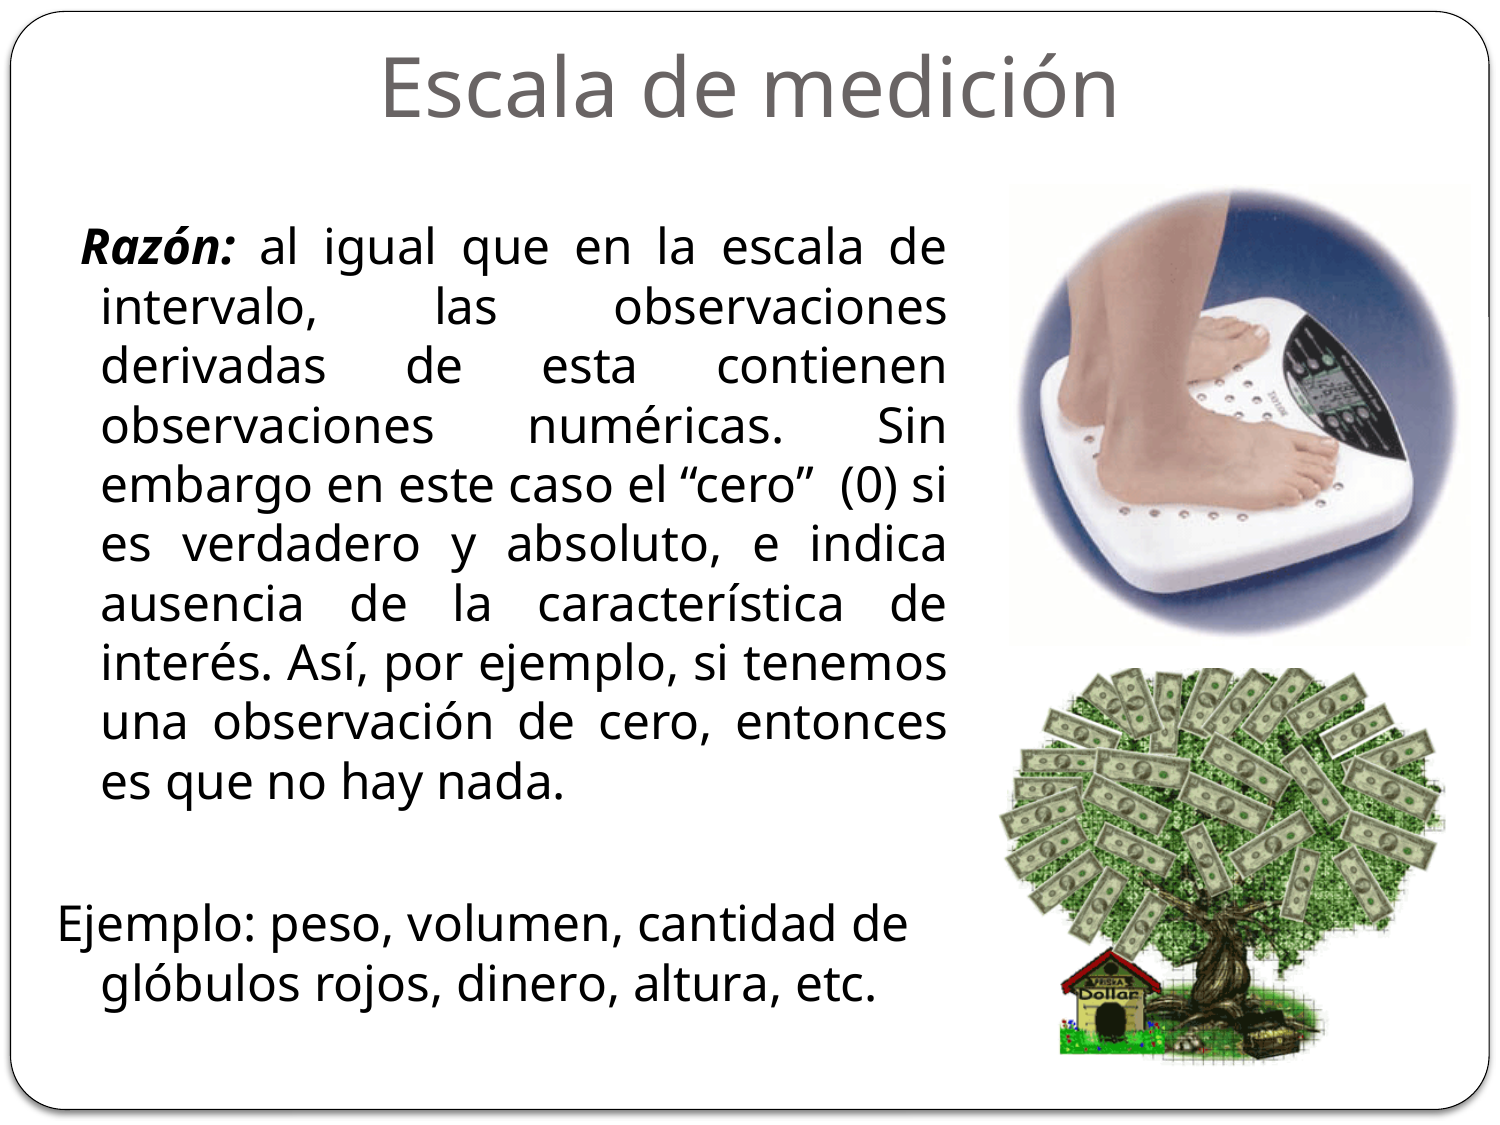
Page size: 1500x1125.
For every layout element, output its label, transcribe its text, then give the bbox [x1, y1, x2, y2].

picture [1009, 184, 1471, 646]
list Razón: al igual que en la escala de intervalo, las observaciones derivadas de esta contienen observaciones numéricas. Sin embargo en este caso el “cero” (0) si es verdadero y absoluto, e indica ausencia de la característica de interés. Así, por ejemplo, si tenemos una observación de cero, entonces es que no hay nada. Ejemplo: peso, volumen, cantidad de glóbulos rojos, dinero, altura, etc. [41, 208, 963, 1083]
title Escala de medición [29, 0, 1471, 149]
picture [997, 668, 1448, 1071]
